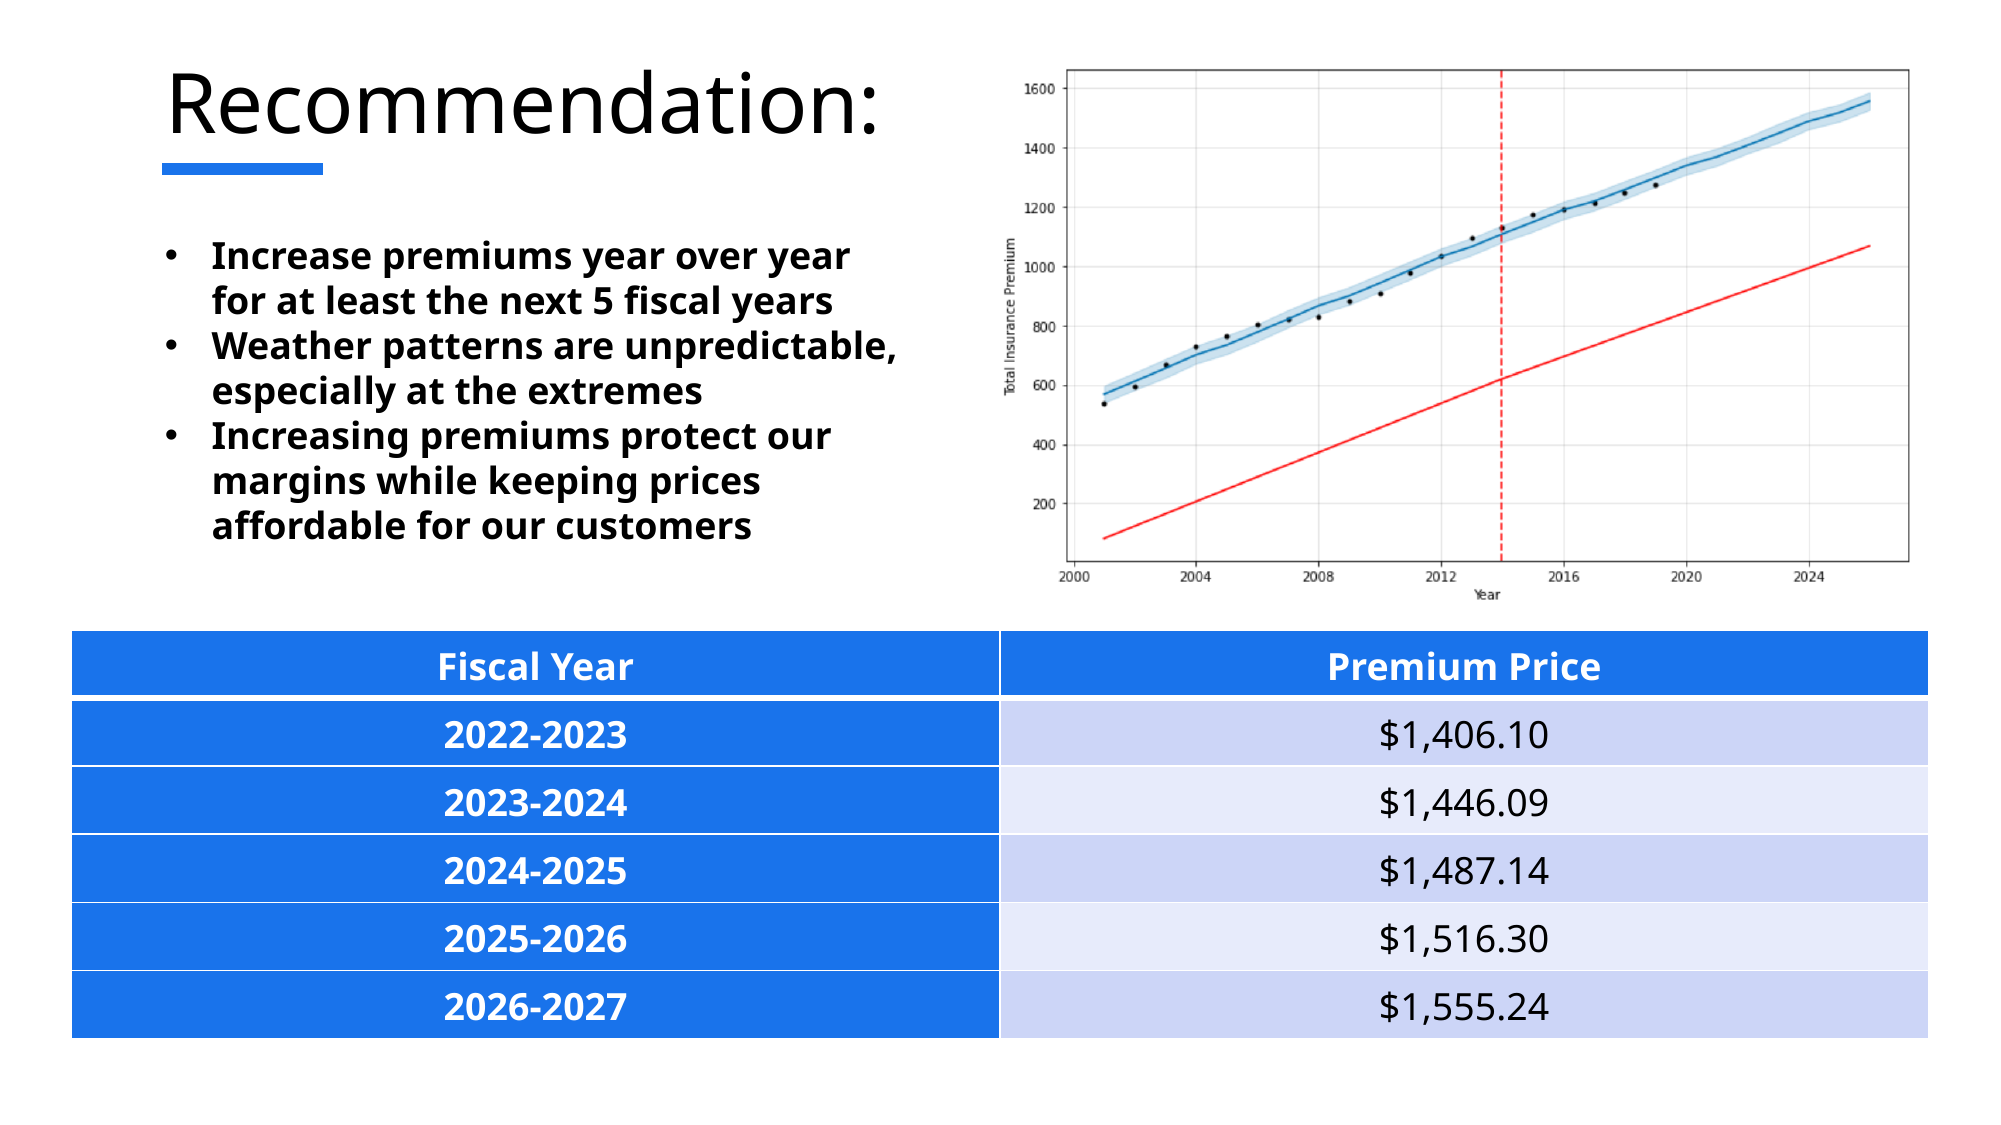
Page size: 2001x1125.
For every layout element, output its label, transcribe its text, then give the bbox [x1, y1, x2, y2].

picture [996, 62, 1929, 609]
text_box Increase premiums year over year for at least the next 5 fiscal years Weather patterns are unpredictable, especially at the extremes Increasing premiums protect our margins while keeping prices affordable for our customers [149, 224, 926, 555]
table_header Fiscal Year [72, 631, 999, 695]
table_cell $1,487.14 [1001, 835, 1928, 902]
table_cell 2022-2023 [72, 701, 999, 765]
table_cell $1,516.30 [1001, 903, 1928, 970]
table_cell 2025-2026 [72, 903, 999, 970]
title Recommendation: [150, 42, 1850, 204]
table_header Premium Price [1001, 631, 1928, 695]
table_cell 2026-2027 [72, 971, 999, 1038]
table_cell $1,555.24 [1001, 971, 1928, 1038]
table_cell $1,406.10 [1001, 701, 1928, 765]
table_cell 2023-2024 [72, 767, 999, 833]
table_cell 2024-2025 [72, 835, 999, 902]
table_cell $1,446.09 [1001, 767, 1928, 833]
